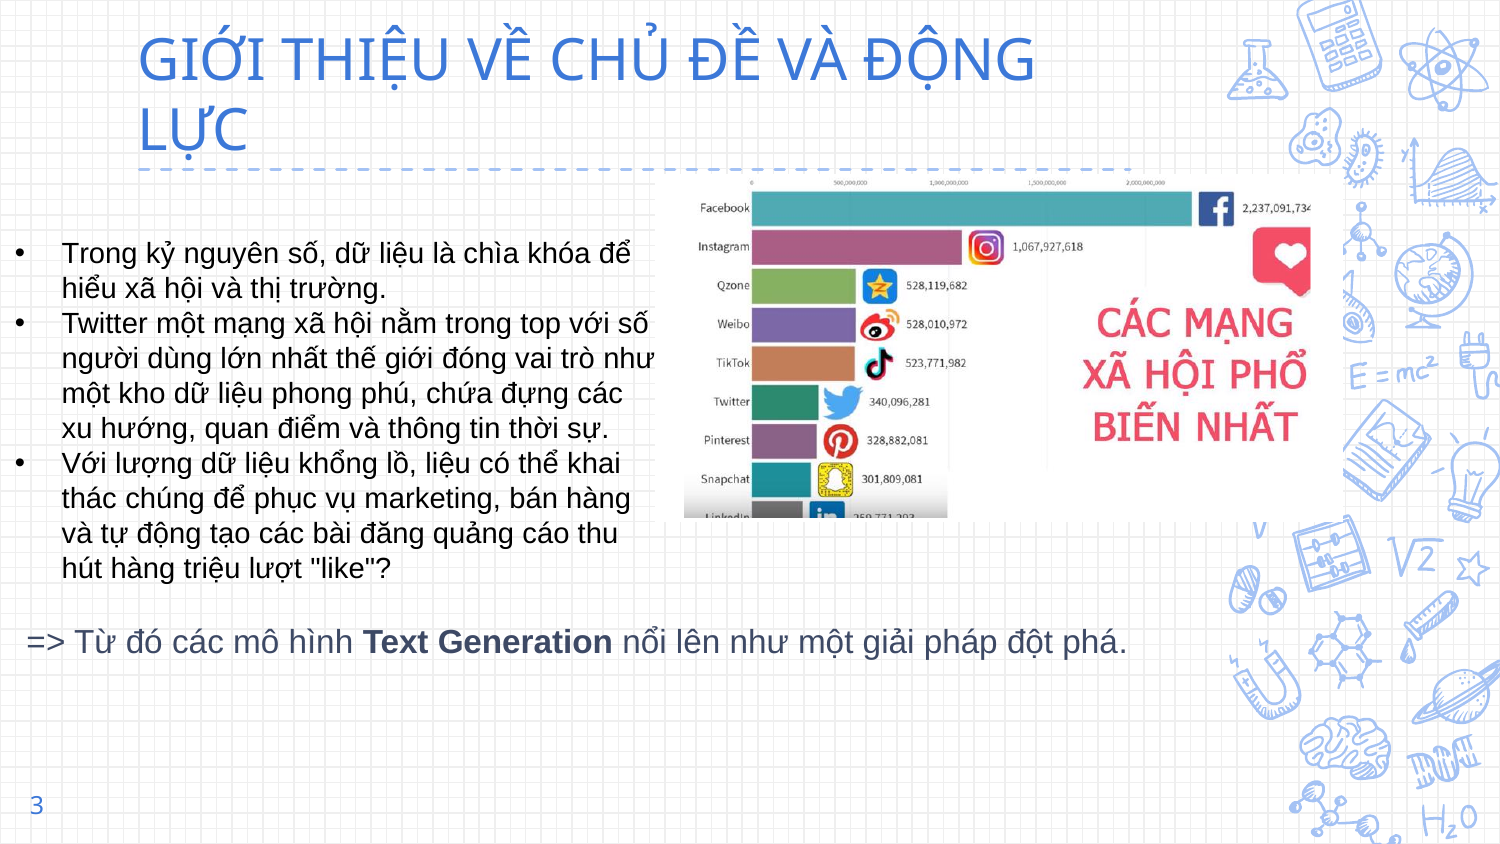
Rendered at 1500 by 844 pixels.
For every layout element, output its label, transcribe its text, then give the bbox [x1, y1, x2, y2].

text_box => Từ đó các mô hình Text Generation nổi lên như một giải pháp đột phá. [0, 585, 1201, 753]
title GIỚI THIỆU VỀ CHỦ ĐỀ VÀ ĐỘNG LỰC [122, 36, 1130, 178]
picture [655, 174, 1343, 522]
slide_number 3 [14, 774, 105, 840]
text_box Trong kỷ nguyên số, dữ liệu là chìa khóa để hiểu xã hội và thị trường. Twitter một mạng xã hội nằm trong top với số người dùng lớn nhất thế giới đóng vai trò như một kho dữ liệu phong phú, chứa đựng các xu hướng, quan điểm và thông tin thời sự. Với lượng dữ liệu khổng lồ, liệu có thể khai thác chúng để phục vụ marketing, bán hàng và tự động tạo các bài đăng quảng cáo thu hút hàng triệu lượt "like"? [0, 227, 674, 592]
